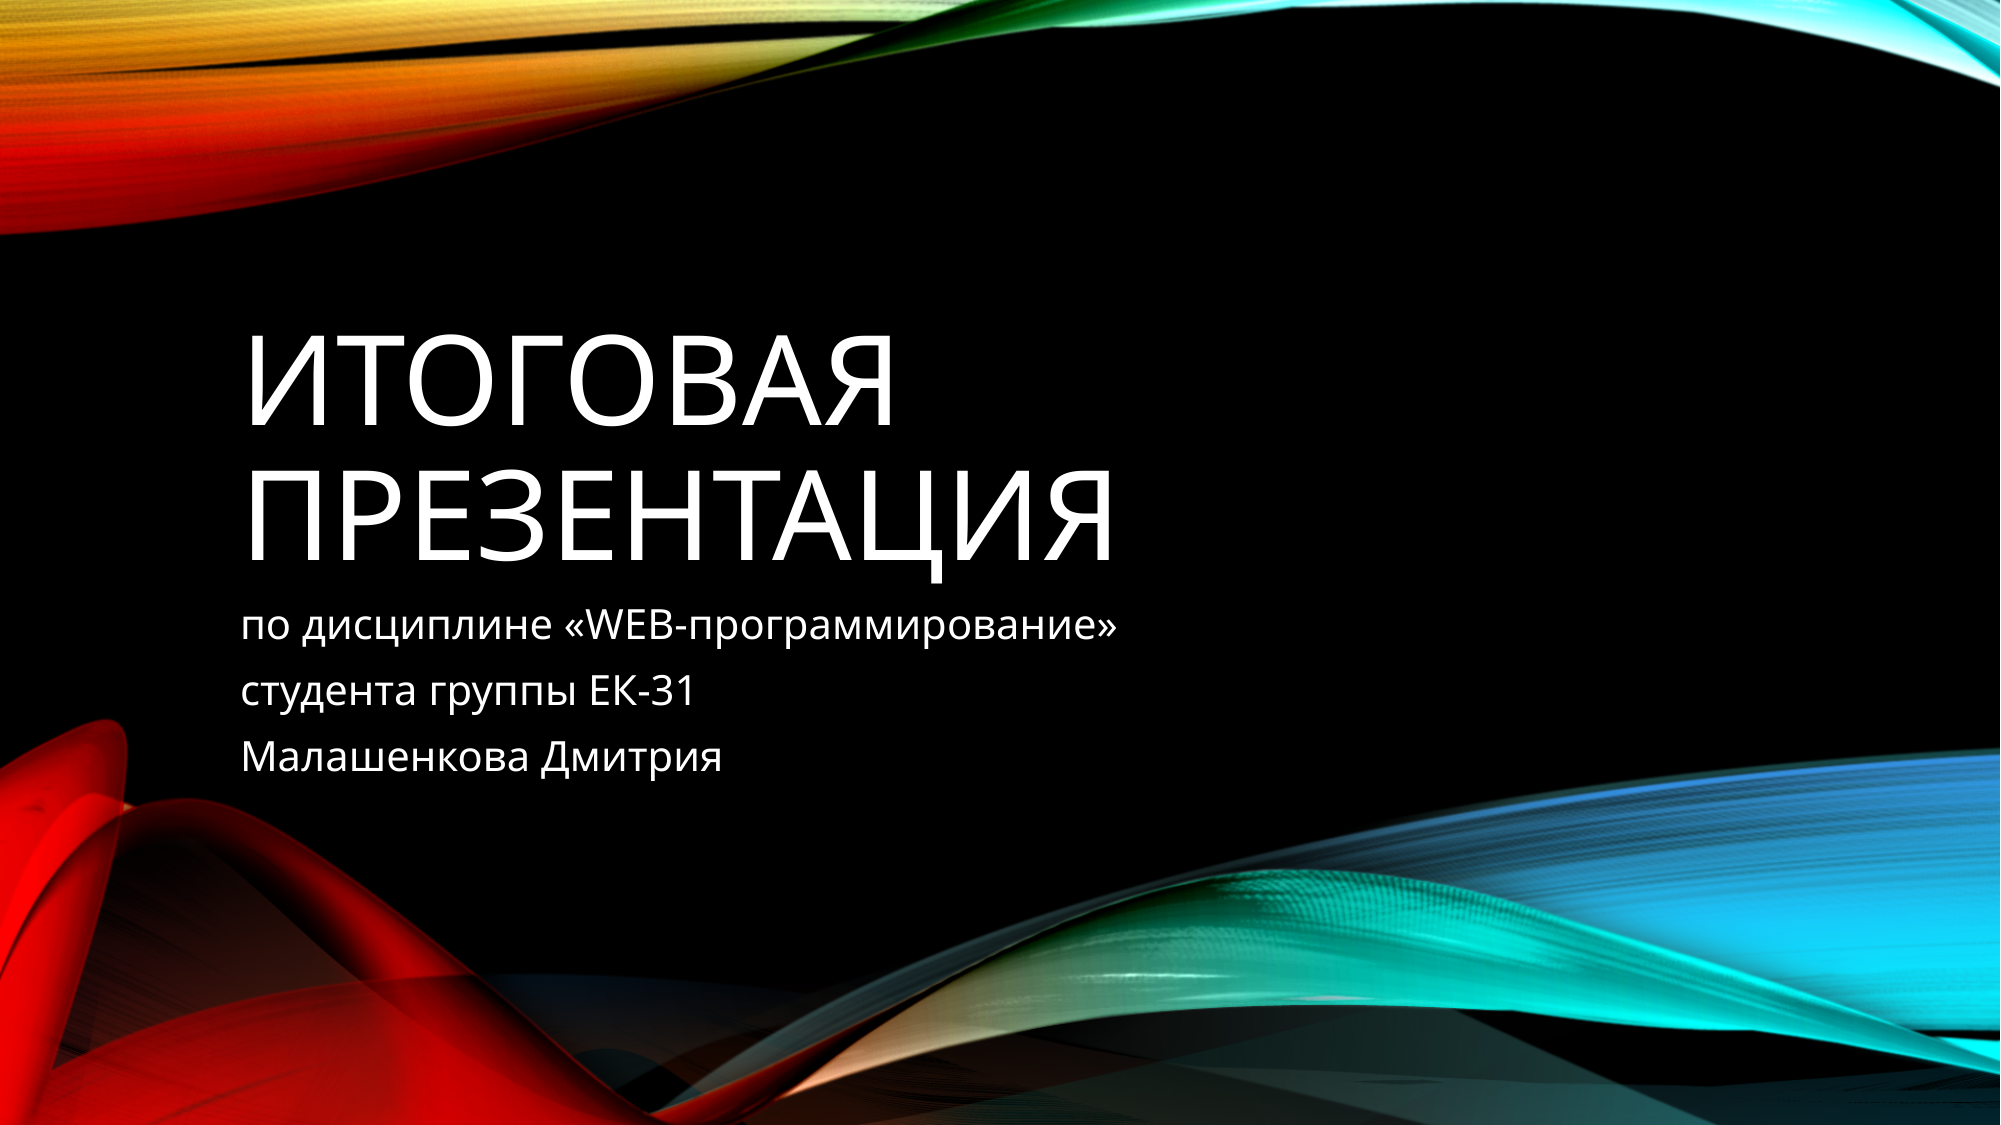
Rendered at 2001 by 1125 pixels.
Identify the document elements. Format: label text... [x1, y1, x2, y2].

subtitle по дисциплине «WEB-программирование» студента группы ЕК-31 Малашенкова Дмитрия [225, 595, 1775, 805]
picture [0, 0, 2000, 237]
picture [0, 717, 2000, 1125]
title Итоговая Презентация [225, 295, 1775, 595]
